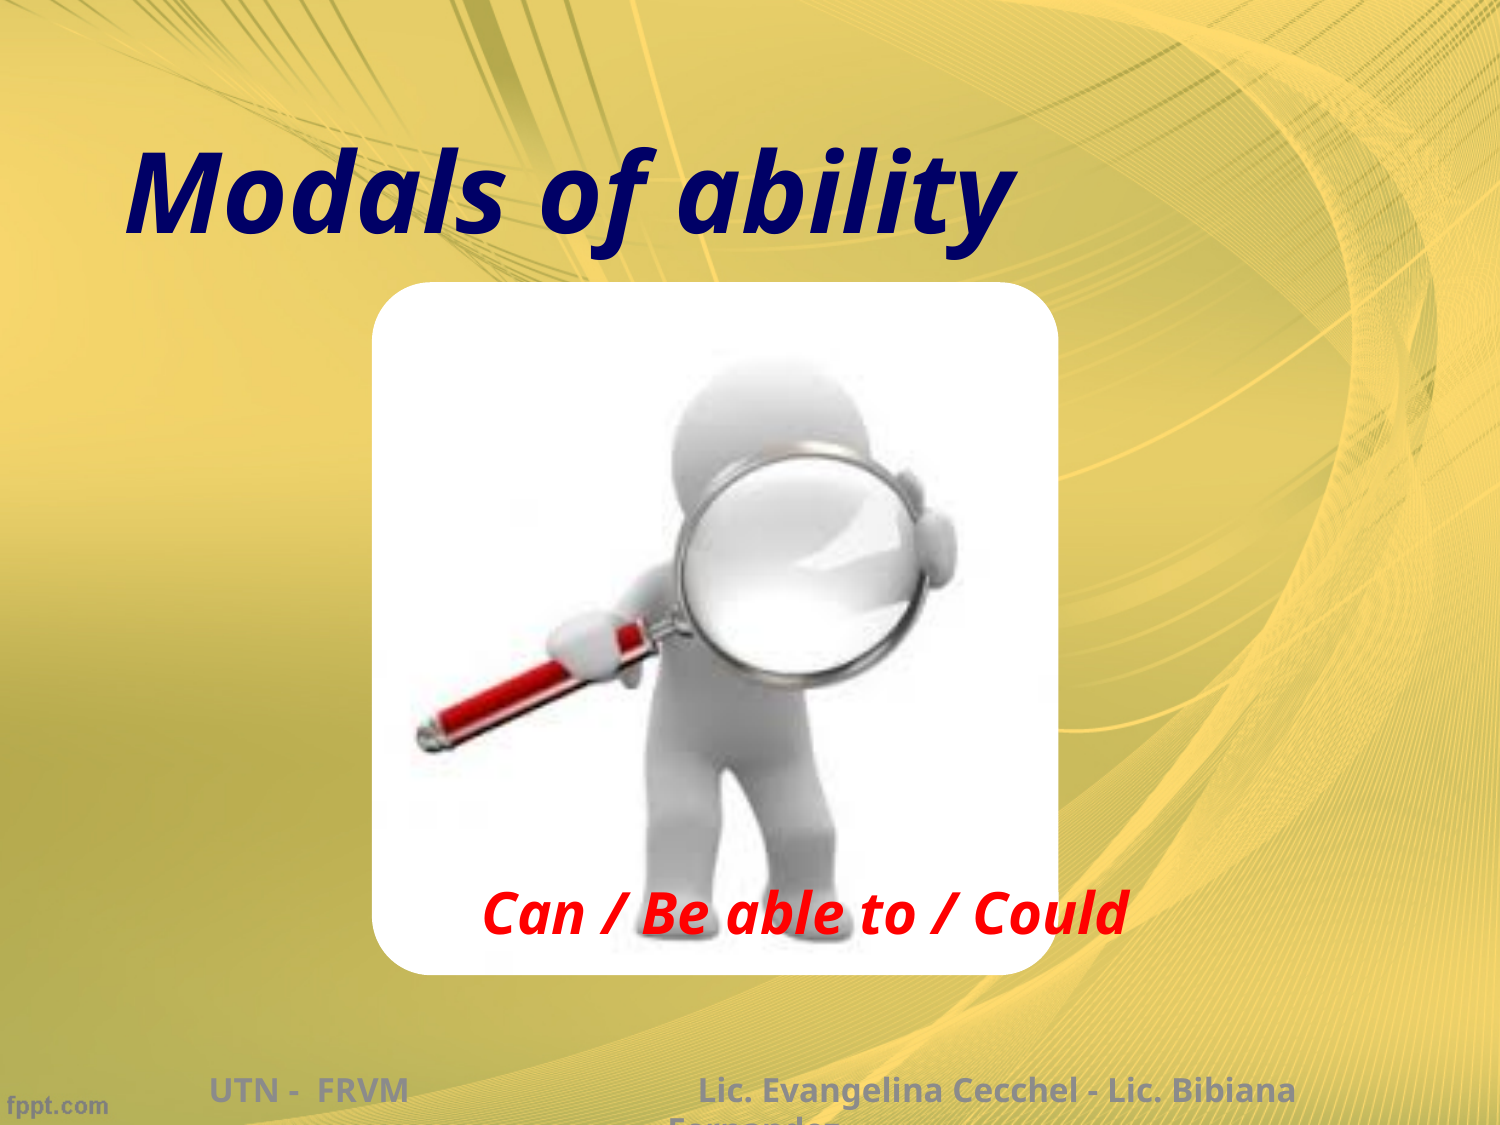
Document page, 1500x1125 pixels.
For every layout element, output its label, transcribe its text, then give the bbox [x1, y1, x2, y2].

title Modals of ability [108, 103, 1459, 291]
footer UTN - FRVM Lic. Evangelina Cecchel - Lic. Bibiana Fernandez [178, 1065, 1329, 1125]
list Can / Be able to / Could [466, 876, 1294, 1024]
picture [0, 0, 1500, 1125]
